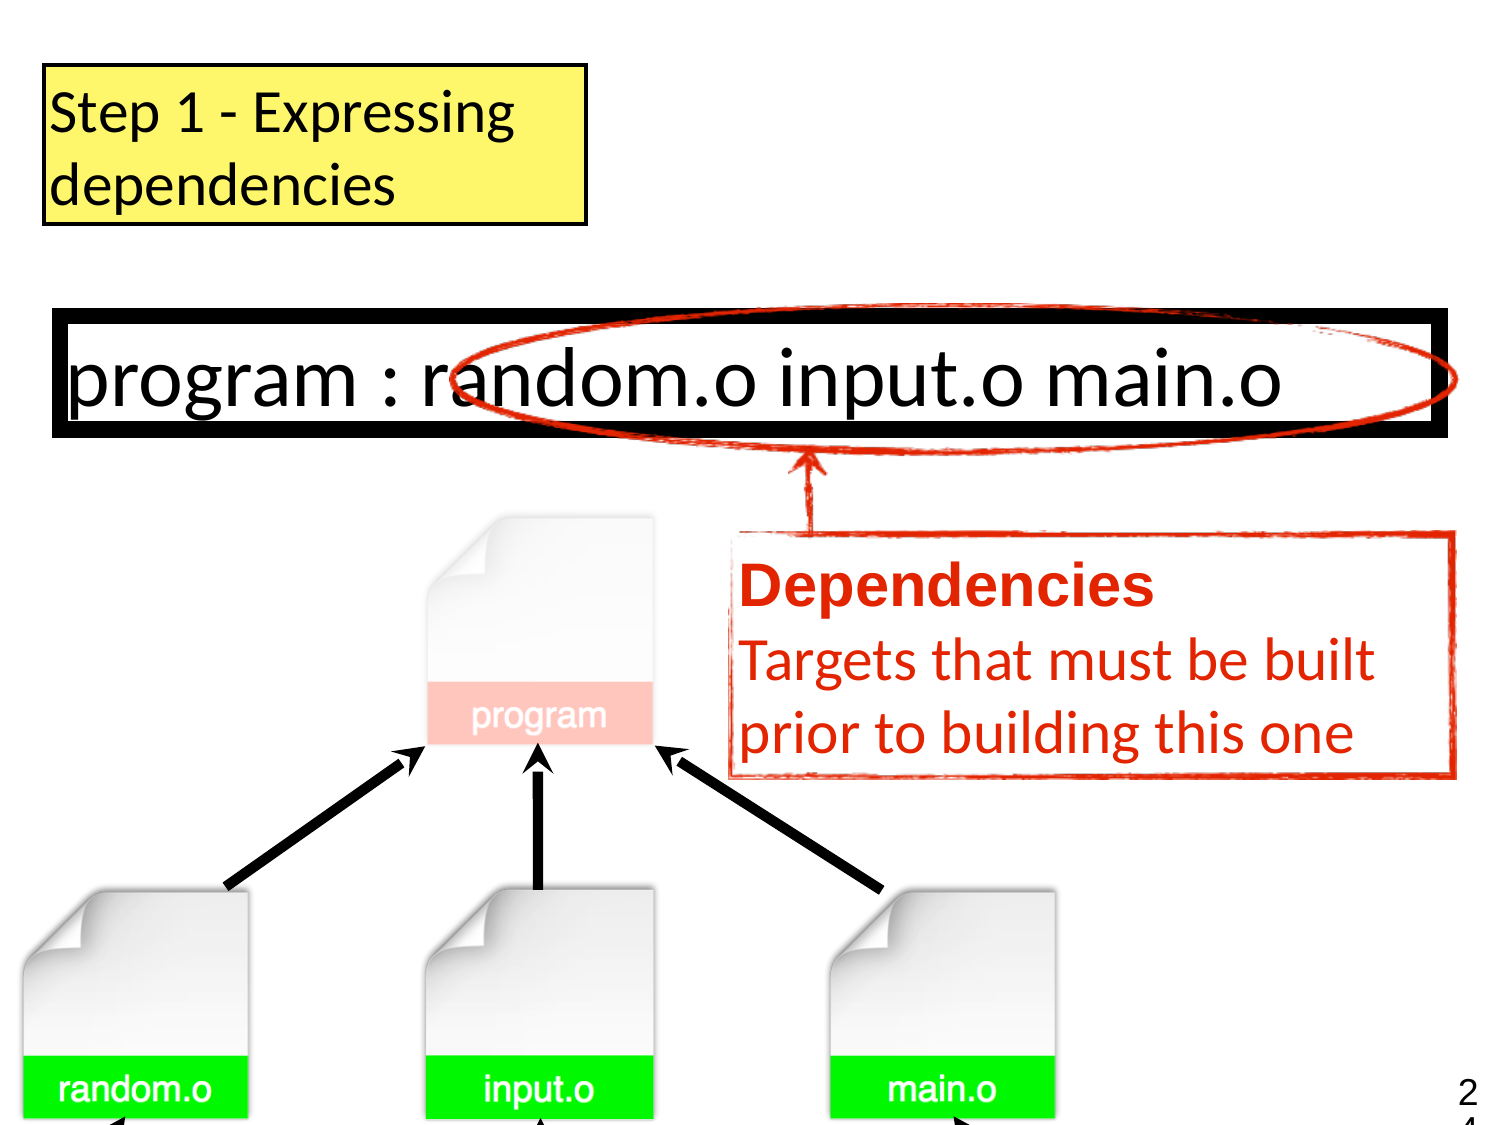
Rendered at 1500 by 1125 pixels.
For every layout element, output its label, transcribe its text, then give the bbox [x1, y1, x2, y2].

picture [396, 487, 685, 775]
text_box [728, 530, 1457, 781]
picture [393, 858, 686, 1125]
text_box program : random.o input.o main.o [60, 316, 449, 430]
picture [449, 303, 1461, 530]
picture [0, 861, 280, 1125]
text_box Step 1 - Expressing dependencies [43, 64, 586, 224]
slide_number 24 [1442, 1068, 1486, 1113]
picture [798, 861, 1087, 1125]
